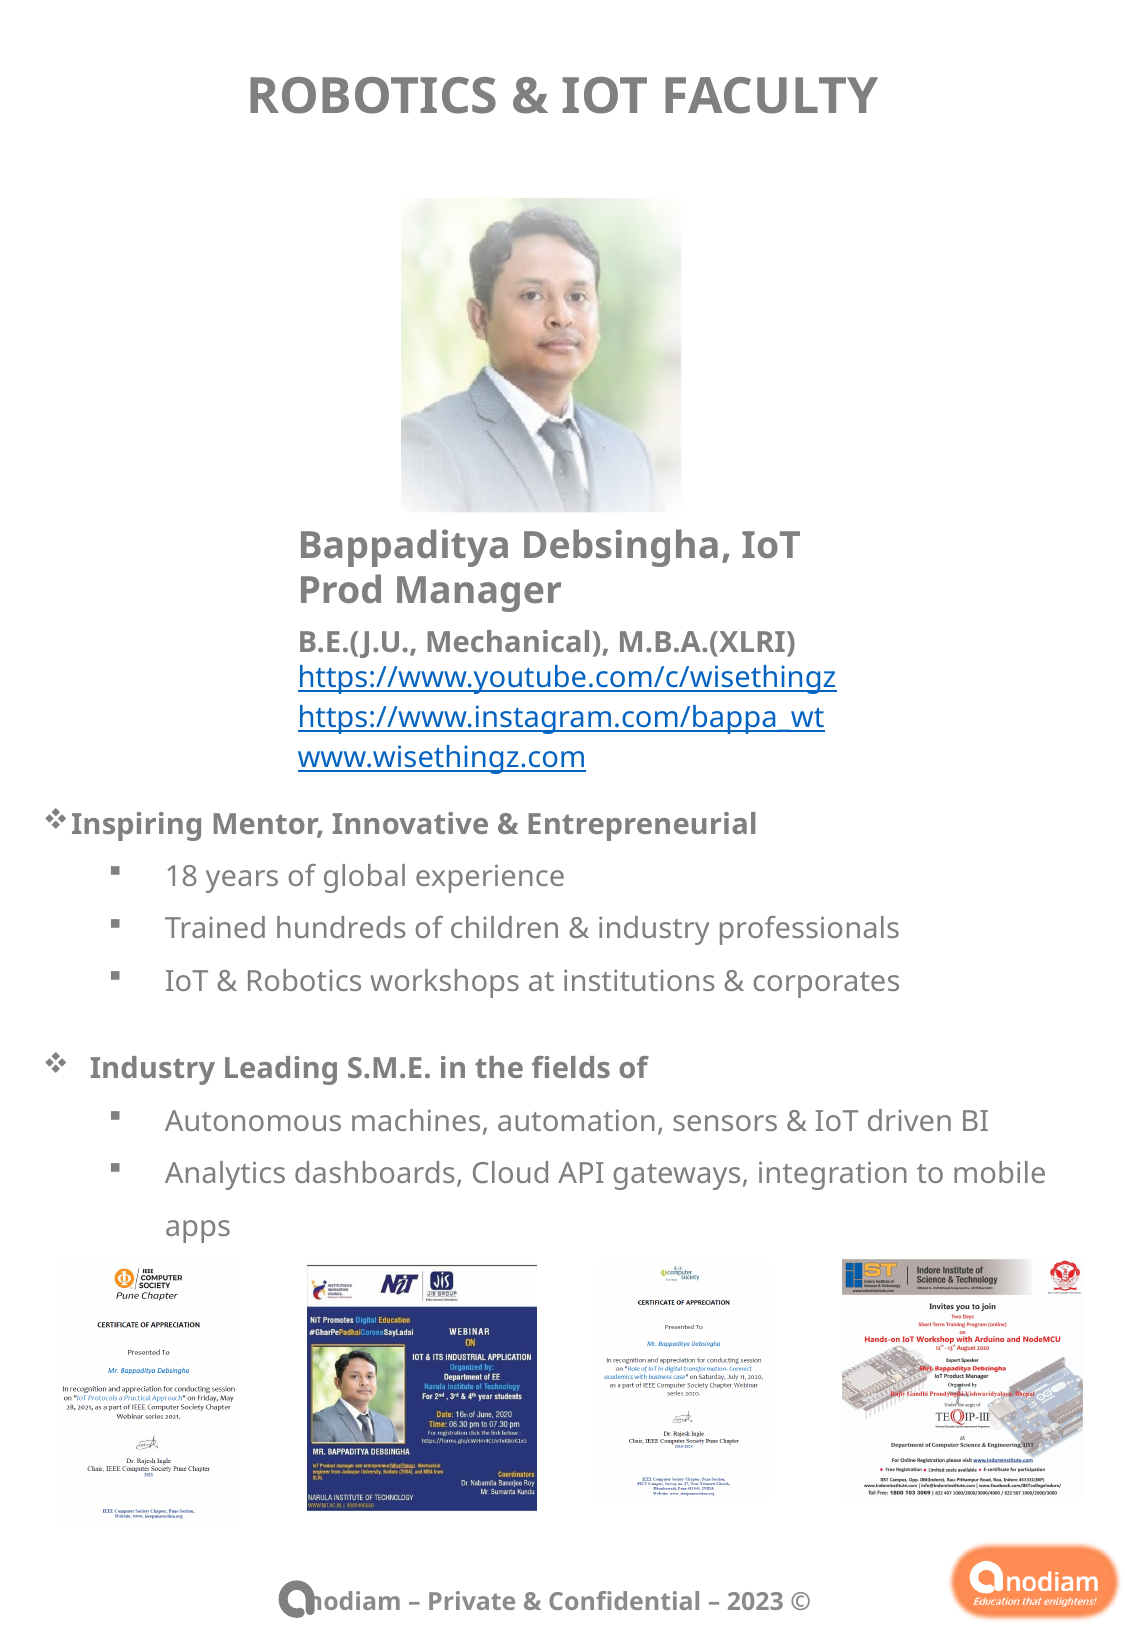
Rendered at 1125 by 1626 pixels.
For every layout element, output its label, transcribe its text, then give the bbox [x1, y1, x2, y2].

picture [944, 1538, 1125, 1625]
text_box Bappaditya Debsingha, IoT Prod Manager B.E.(J.U., Mechanical), M.B.A.(XLRI) https://www.youtube.com/c/wisethingz https://www.instagram.com/bappa_wt www.wisethingz.com [282, 513, 869, 780]
picture [401, 198, 683, 514]
picture [307, 1262, 537, 1518]
footer nodiam – Private & Confidential – 2023 © [288, 1575, 837, 1625]
picture [595, 1262, 770, 1501]
text_box Robotics & IoT Faculty [106, 0, 1019, 132]
picture [842, 1257, 1083, 1498]
text_box Inspiring Mentor, Innovative & Entrepreneurial 18 years of global experience Trained hundreds of children & industry professionals IoT & Robotics workshops at institutions & corporates Industry Leading S.M.E. in the fields of Autonomous machines, automation, sensors & IoT driven BI Analytics dashboards, Cloud API gateways, integration to mobile apps [28, 780, 1097, 1250]
text_box [400, 194, 684, 513]
picture [58, 1257, 239, 1525]
text_box [277, 1579, 318, 1619]
